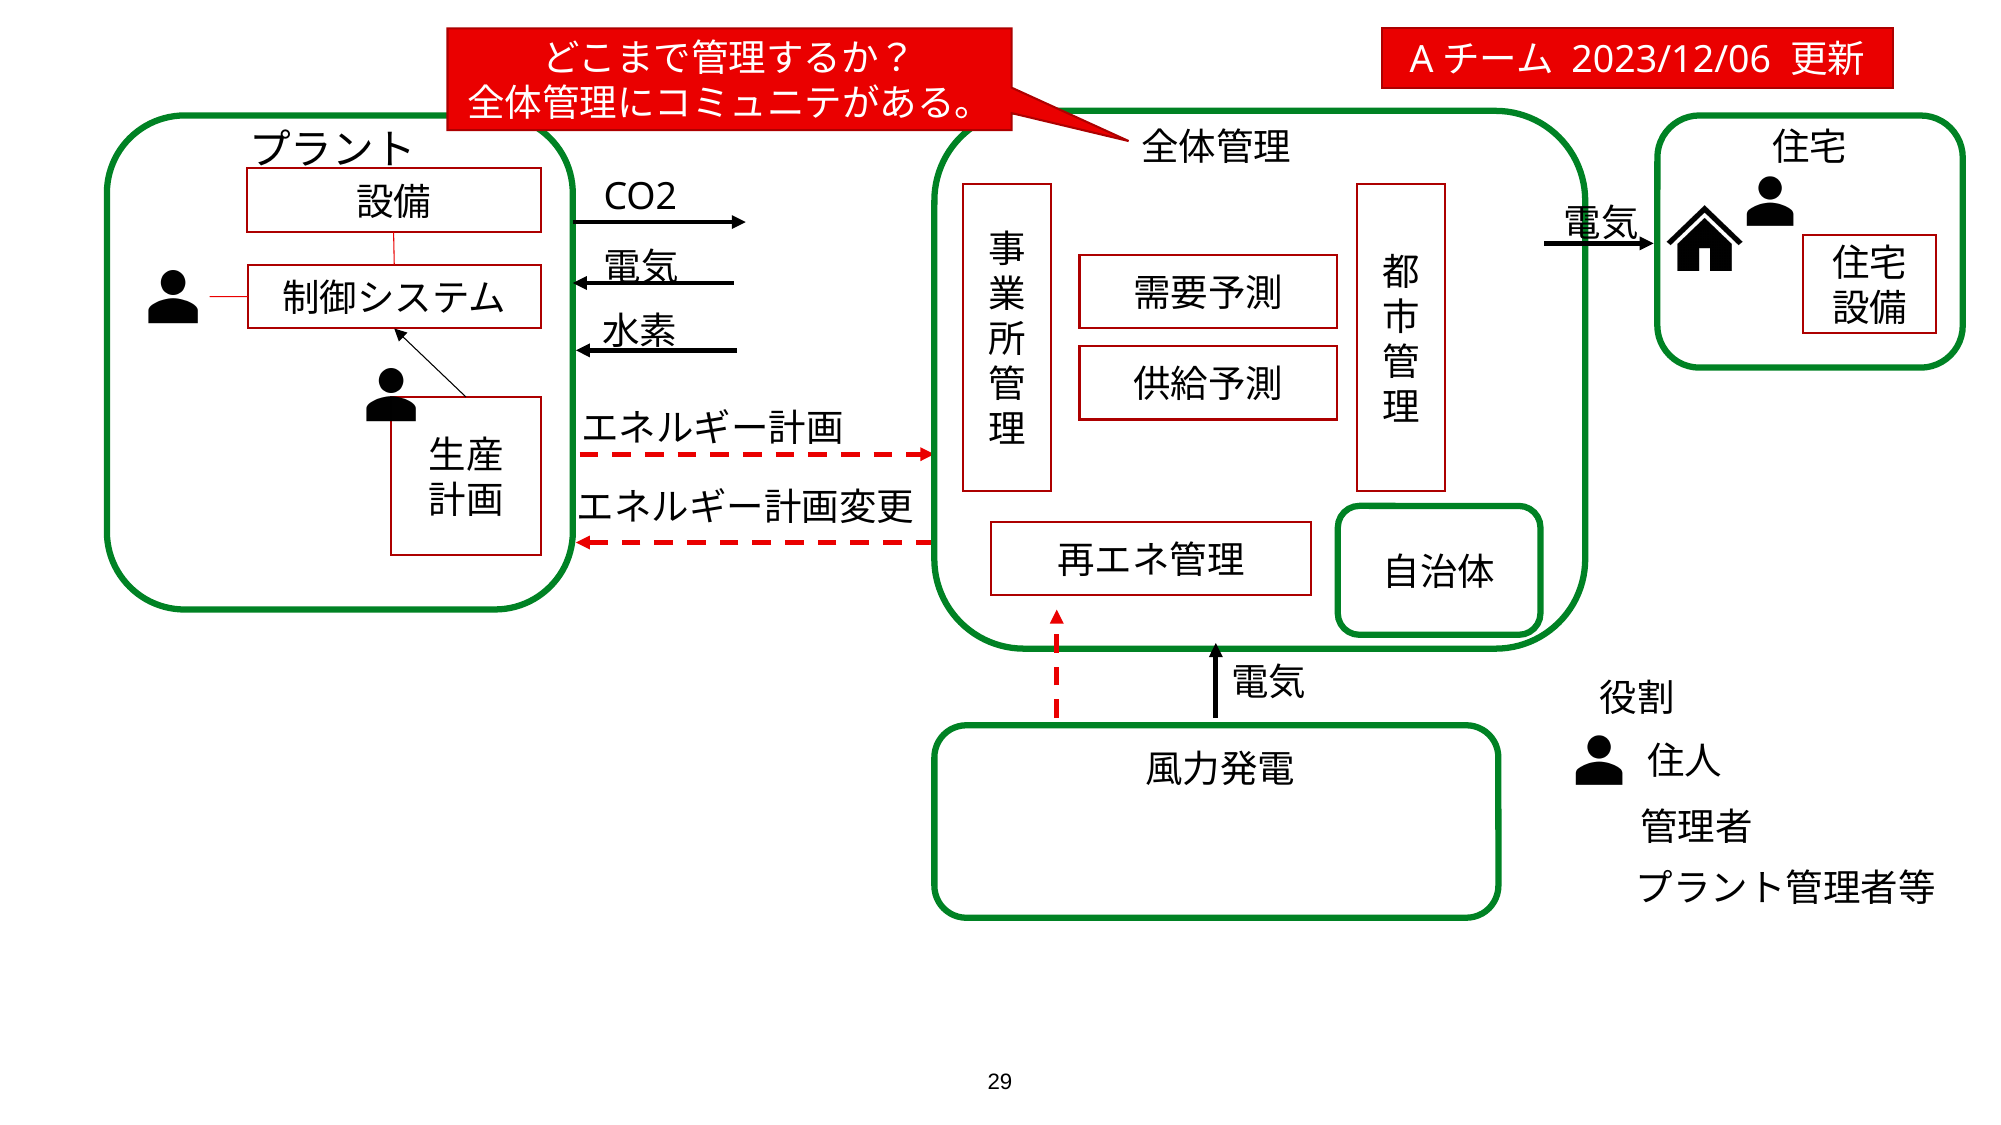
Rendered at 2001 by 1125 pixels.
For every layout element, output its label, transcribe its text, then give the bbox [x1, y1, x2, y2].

text_box 全体管理 [1126, 115, 1307, 176]
text_box 生産 計画 [390, 396, 542, 556]
text_box 電気 [1548, 244, 1654, 251]
text_box 住宅 [1757, 115, 1863, 176]
text_box エネルギー計画変更 [562, 475, 930, 536]
text_box 制御システム [247, 264, 542, 329]
text_box [933, 724, 1500, 919]
text_box 管理者 [1625, 795, 1778, 856]
text_box 再エネ管理 [990, 521, 1312, 596]
text_box 住宅設備 [1802, 234, 1937, 334]
text_box 需要予測 [1078, 254, 1338, 329]
text_box プラント管理者等 [1620, 856, 1952, 916]
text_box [394, 328, 466, 397]
text_box 供給予測 [1078, 345, 1338, 421]
text_box 自治体 [1336, 504, 1542, 636]
text_box 電気 [588, 284, 694, 296]
text_box 事業所管理 [962, 183, 1052, 492]
text_box [105, 114, 574, 611]
text_box [1656, 114, 1964, 369]
text_box 水素 [587, 351, 693, 360]
picture [1564, 725, 1634, 795]
text_box 風力発電 [1130, 737, 1310, 797]
text_box どこまで管理するか？ 全体管理にコミュニテがある。 [446, 27, 1130, 143]
text_box 電気 [1216, 650, 1322, 710]
text_box 電気 [588, 235, 694, 282]
text_box 住人 [1634, 729, 1745, 790]
text_box 設備 [246, 167, 542, 233]
text_box 役割 [1585, 666, 1710, 727]
text_box エネルギー計画 [566, 396, 859, 457]
text_box CO2 [588, 164, 693, 222]
text_box [933, 109, 1587, 650]
picture [136, 259, 210, 334]
text_box 都市管理 [1356, 183, 1446, 492]
text_box 水素 [587, 299, 693, 350]
slide_number 29 [940, 1066, 1059, 1094]
text_box プラント [234, 115, 453, 181]
picture [1661, 166, 1805, 282]
picture [354, 357, 428, 432]
text_box Aチーム 2023/12/06 更新 [1381, 27, 1894, 89]
text_box 電気 [1548, 191, 1654, 243]
